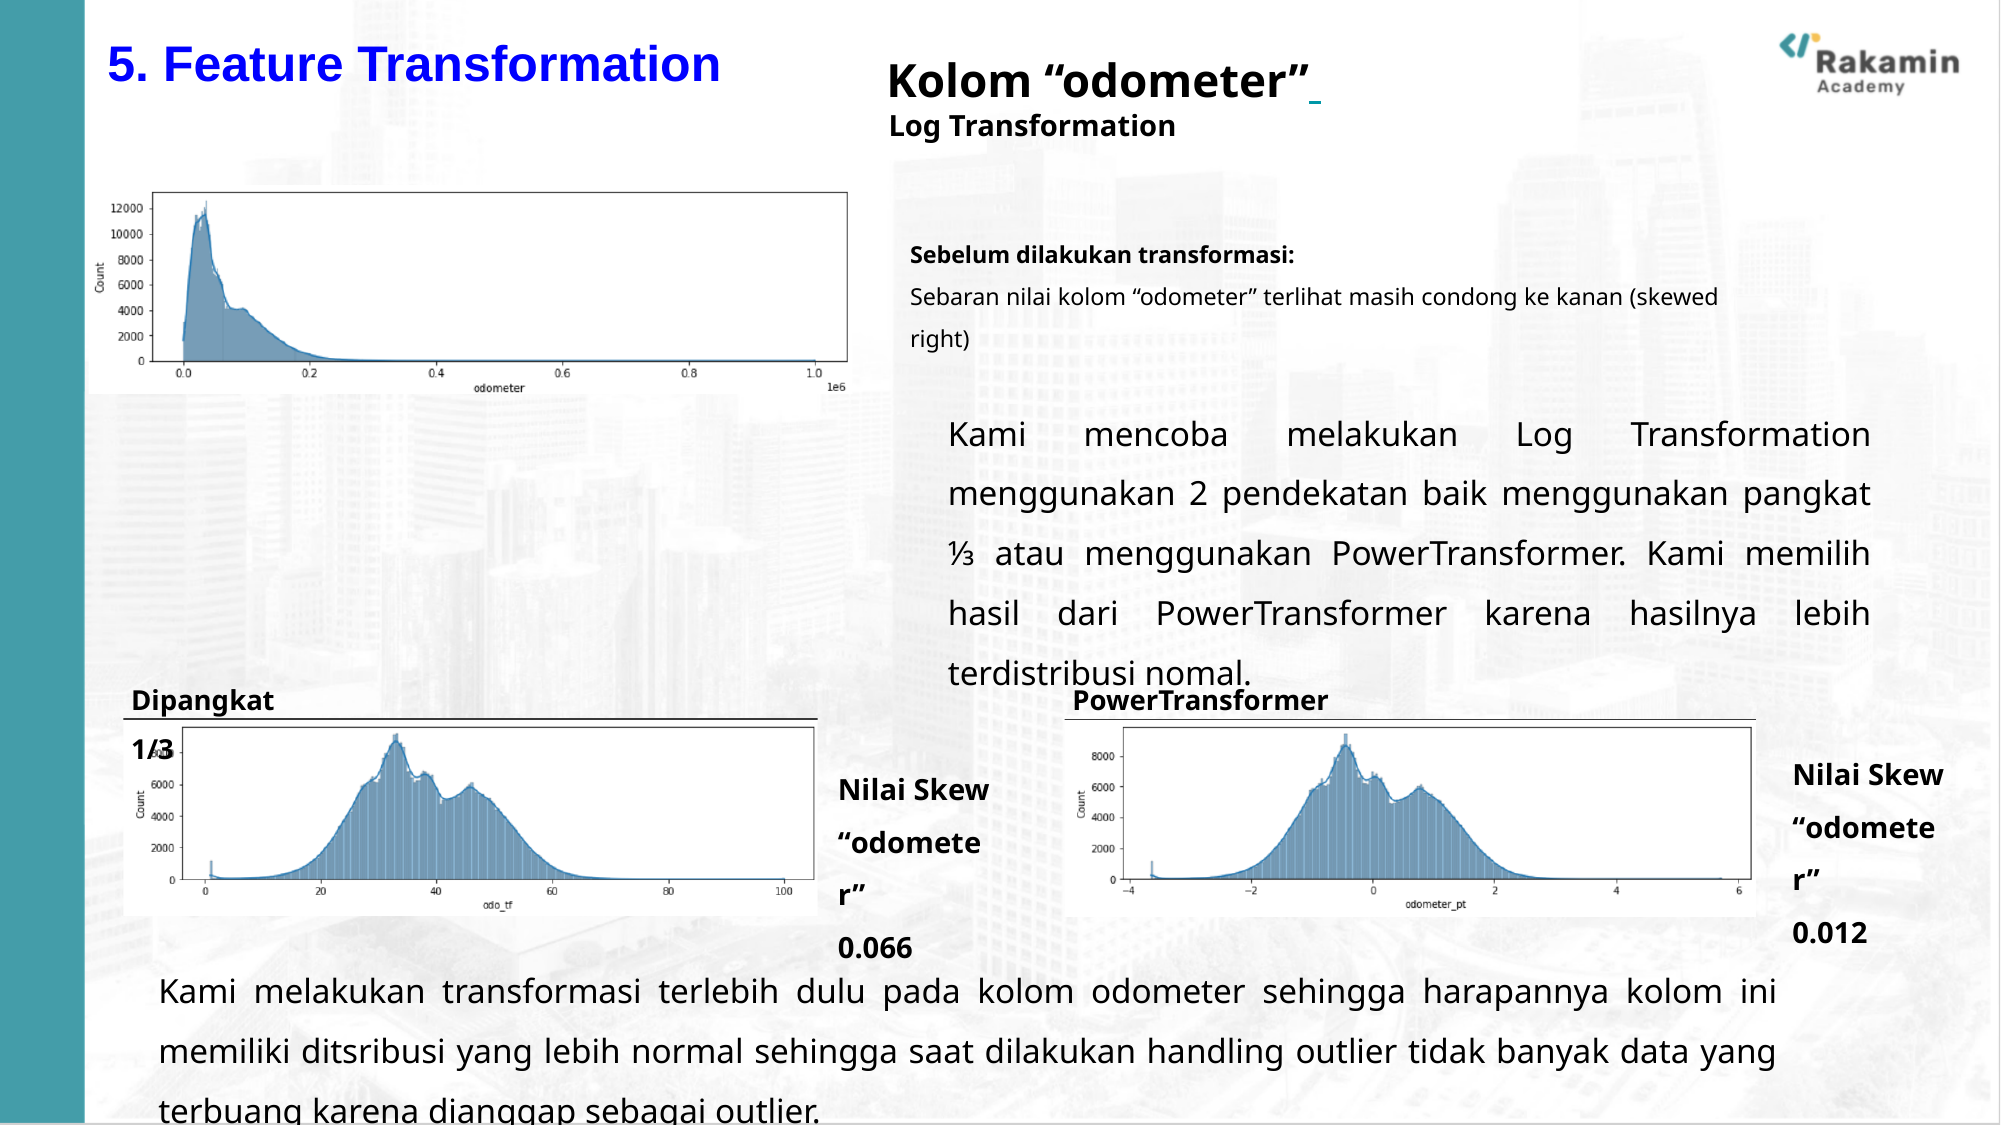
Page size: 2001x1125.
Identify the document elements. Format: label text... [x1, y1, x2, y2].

text_box 5. Feature Transformation [92, 20, 1083, 108]
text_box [871, 36, 2000, 159]
picture [0, 0, 2001, 1125]
list Nilai Skew “odometer” 0.012 [1772, 719, 1969, 1079]
list Nilai Skew “odometer” 0.066 [817, 734, 1015, 930]
list Sebelum dilakukan transformasi: Sebaran nilai kolom “odometer” terlihat masih condong ke kanan (skewed right) [890, 206, 1740, 373]
list PowerTransformer [1052, 646, 1352, 706]
list Kami mencoba melakukan Log Transformation menggunakan 2 pendekatan baik menggunakan pangkat ⅓ atau menggunakan PowerTransformer. Kami memilih hasil dari PowerTransformer karena hasilnya lebih terdistribusi nomal. [927, 372, 1893, 560]
list Dipangkat 1/3 [110, 646, 316, 706]
list Kami melakukan transformasi terlebih dulu pada kolom odometer sehingga harapannya kolom ini memiliki ditsribusi yang lebih normal sehingga saat dilakukan handling outlier tidak banyak data yang terbuang karena dianggap sebagai outlier. [138, 930, 1800, 1097]
